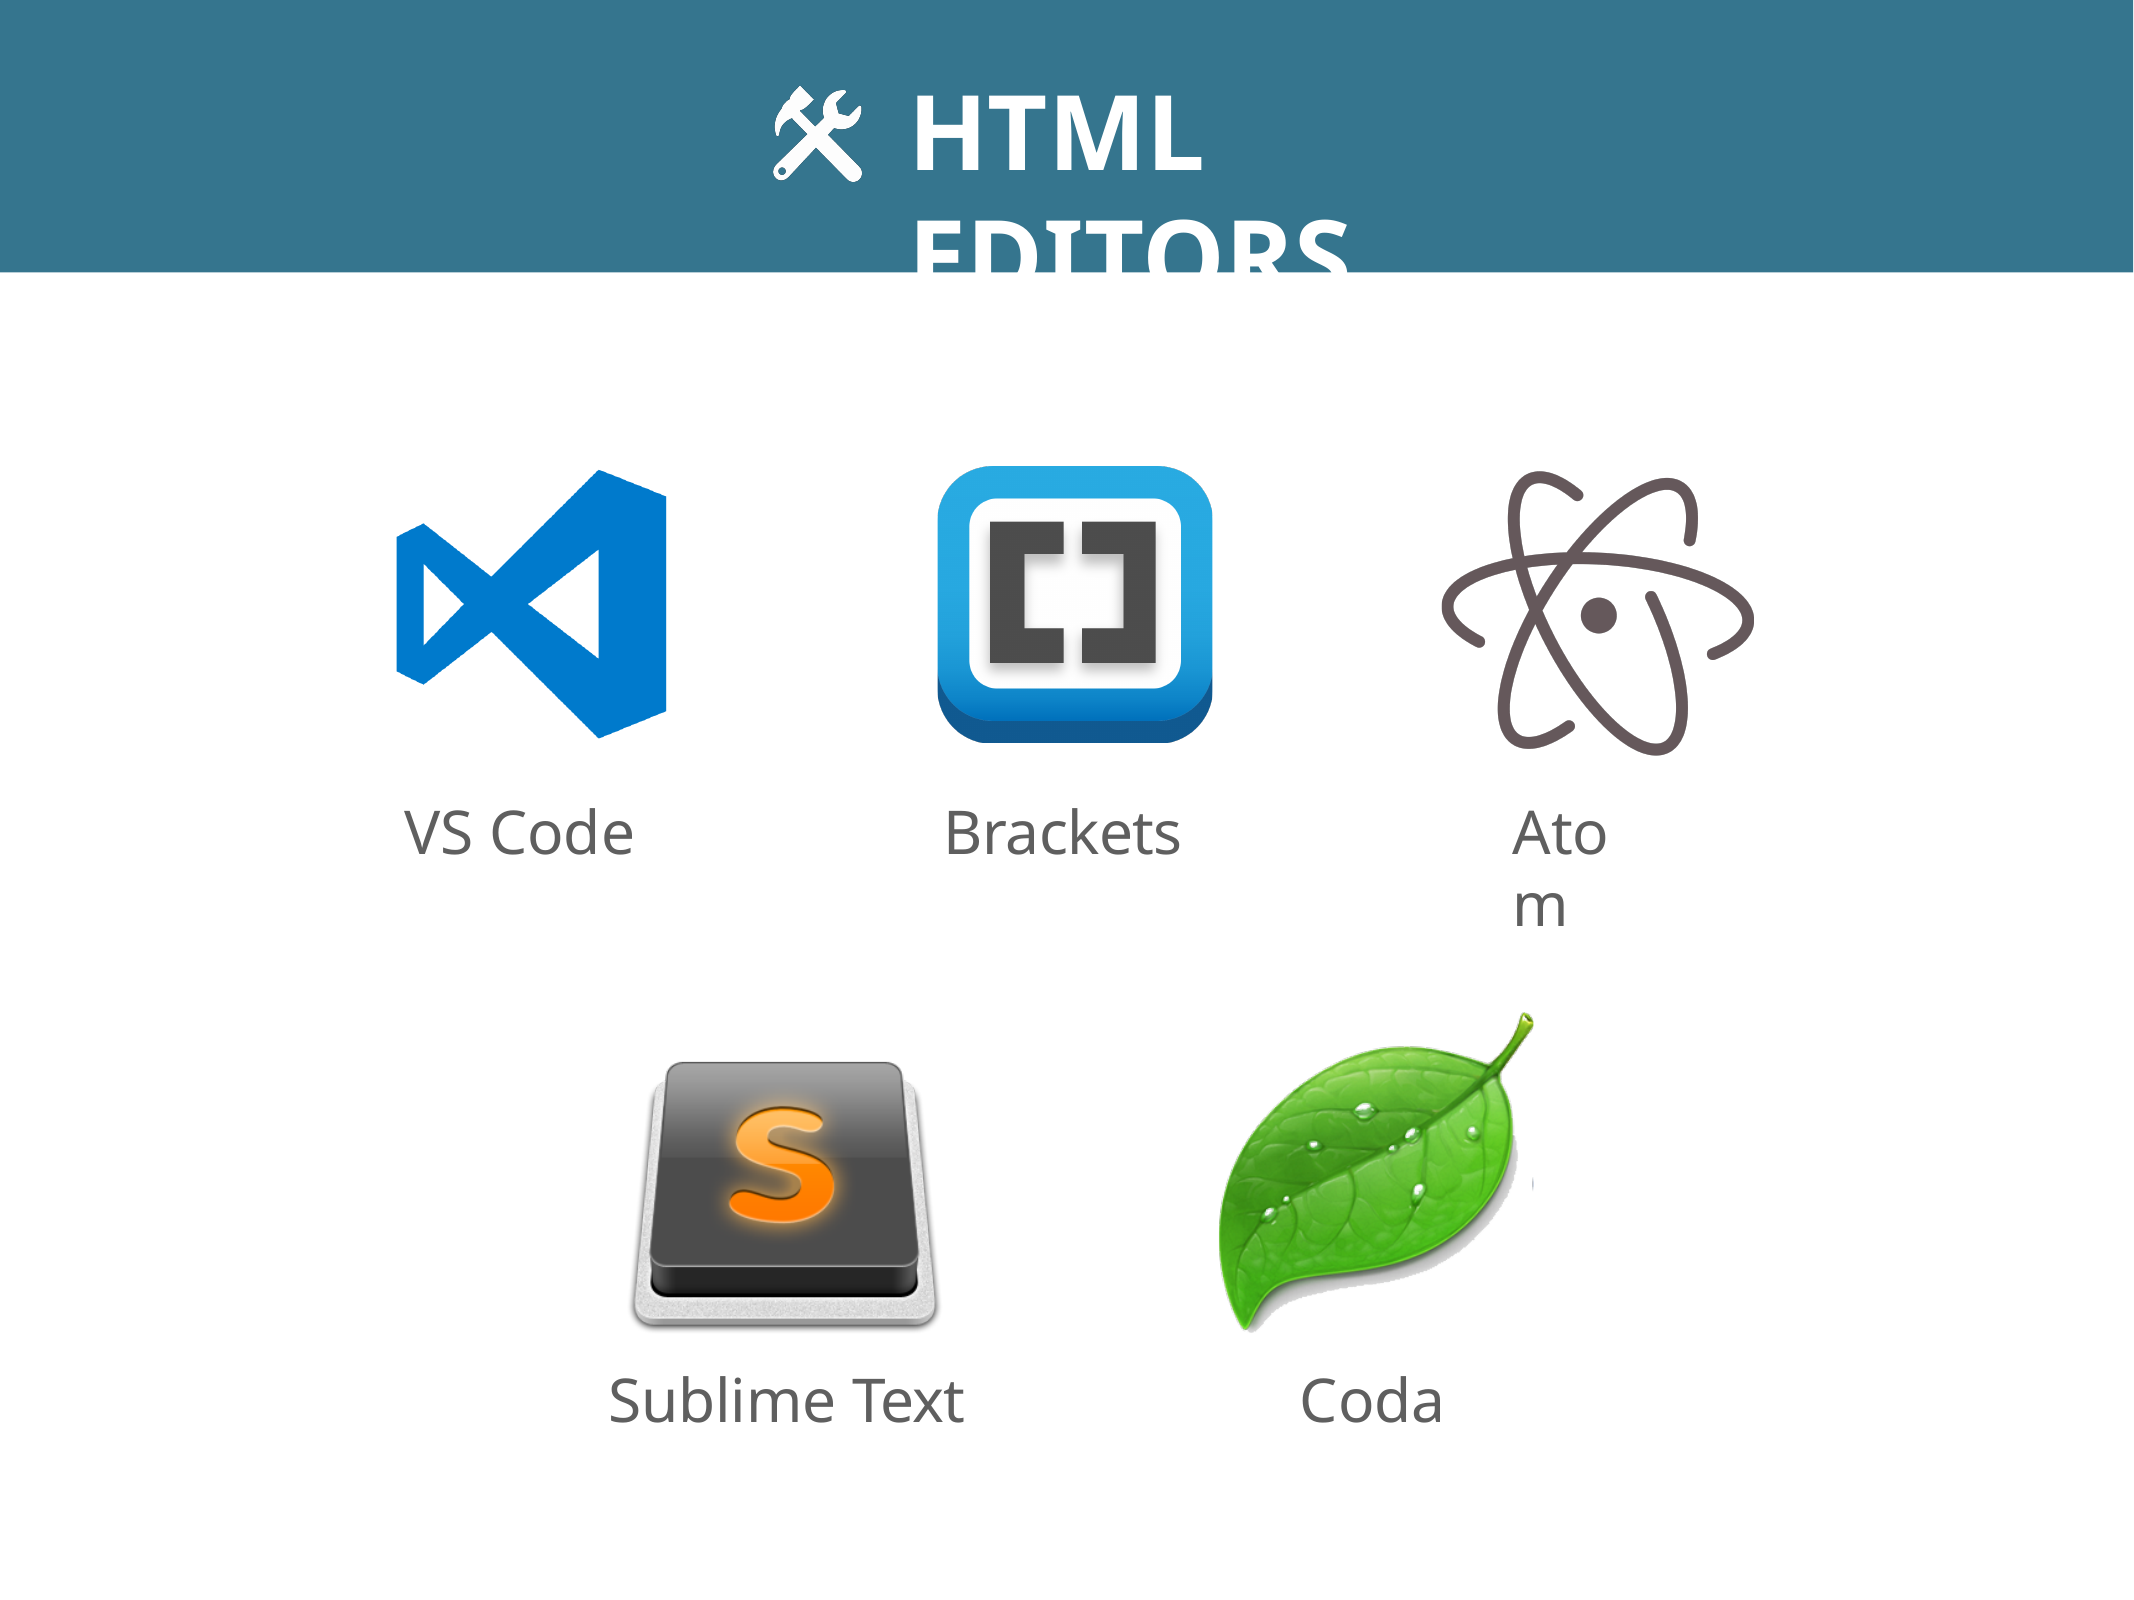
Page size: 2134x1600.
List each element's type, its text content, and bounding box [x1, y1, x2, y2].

text_box [1218, 1012, 1534, 1334]
title HTML EDITORS [906, 66, 1430, 334]
text_box [374, 448, 687, 761]
text_box Brackets [941, 793, 1186, 867]
text_box Coda [1297, 1362, 1447, 1436]
text_box VS Code [402, 793, 643, 867]
text_box [1441, 470, 1754, 756]
text_box Sublime Text [606, 1362, 976, 1436]
text_box [937, 466, 1213, 743]
text_box [624, 1037, 946, 1359]
text_box [0, 0, 2134, 273]
text_box Atom [1510, 793, 1666, 939]
text_box [770, 86, 865, 182]
